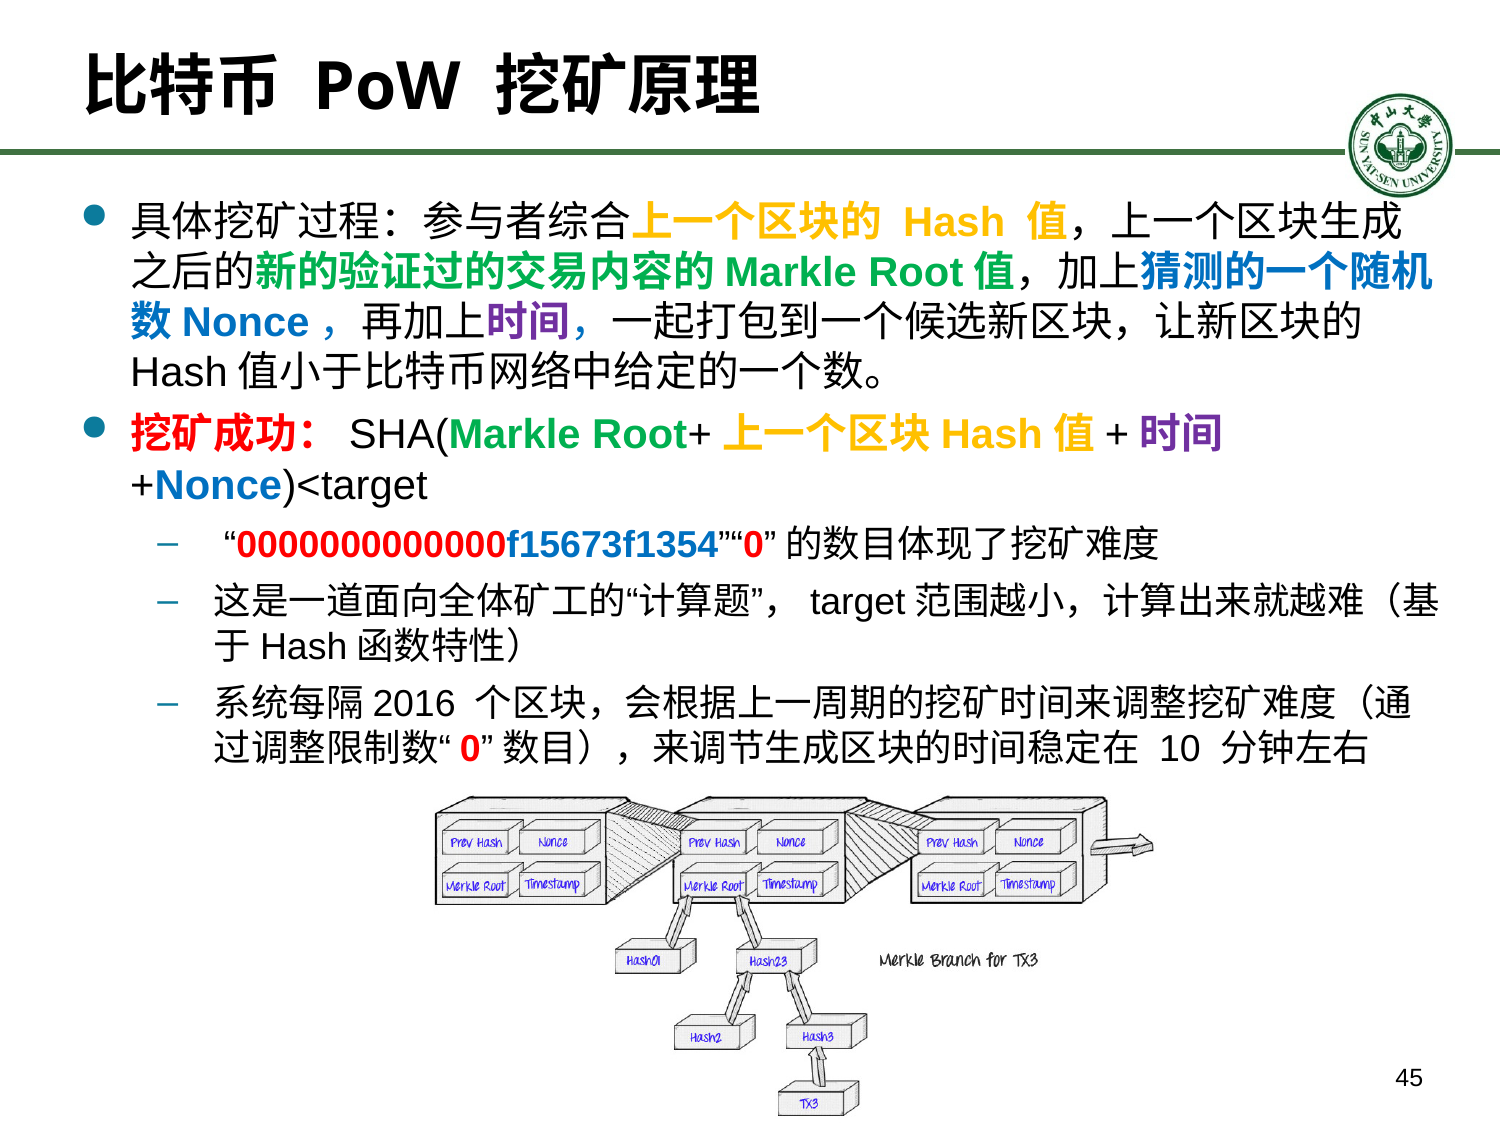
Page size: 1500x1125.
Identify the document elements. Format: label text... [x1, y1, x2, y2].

picture [427, 786, 1159, 1125]
list 具体挖矿过程：参与者综合上一个区块的 Hash 值，上一个区块生成之后的新的验证过的交易内容的Markle Root值，加上猜测的一个随机数Nonce，再加上时间，一起打包到一个候选新区块，让新区块的 Hash值小于比特币网络中给定的一个数。 挖矿成功：SHA(Markle Root+上一个区块Hash值+时间+Nonce)<target “0000000000000f15673f1354”“0”的数目体现了挖矿难度 这是一道面向全体矿工的“计算题”，target范围越小，计算出来就越难（基于Hash函数特性） 系统每隔2016 个区块，会根据上一周期的挖矿时间来调整挖矿难度（通过调整限制数“0”数目），来调节生成区块的时间稳定在 10 分钟左右 [67, 187, 1456, 1038]
title 比特币 PoW 挖矿原理 [67, 42, 1426, 130]
picture [1345, 90, 1455, 187]
